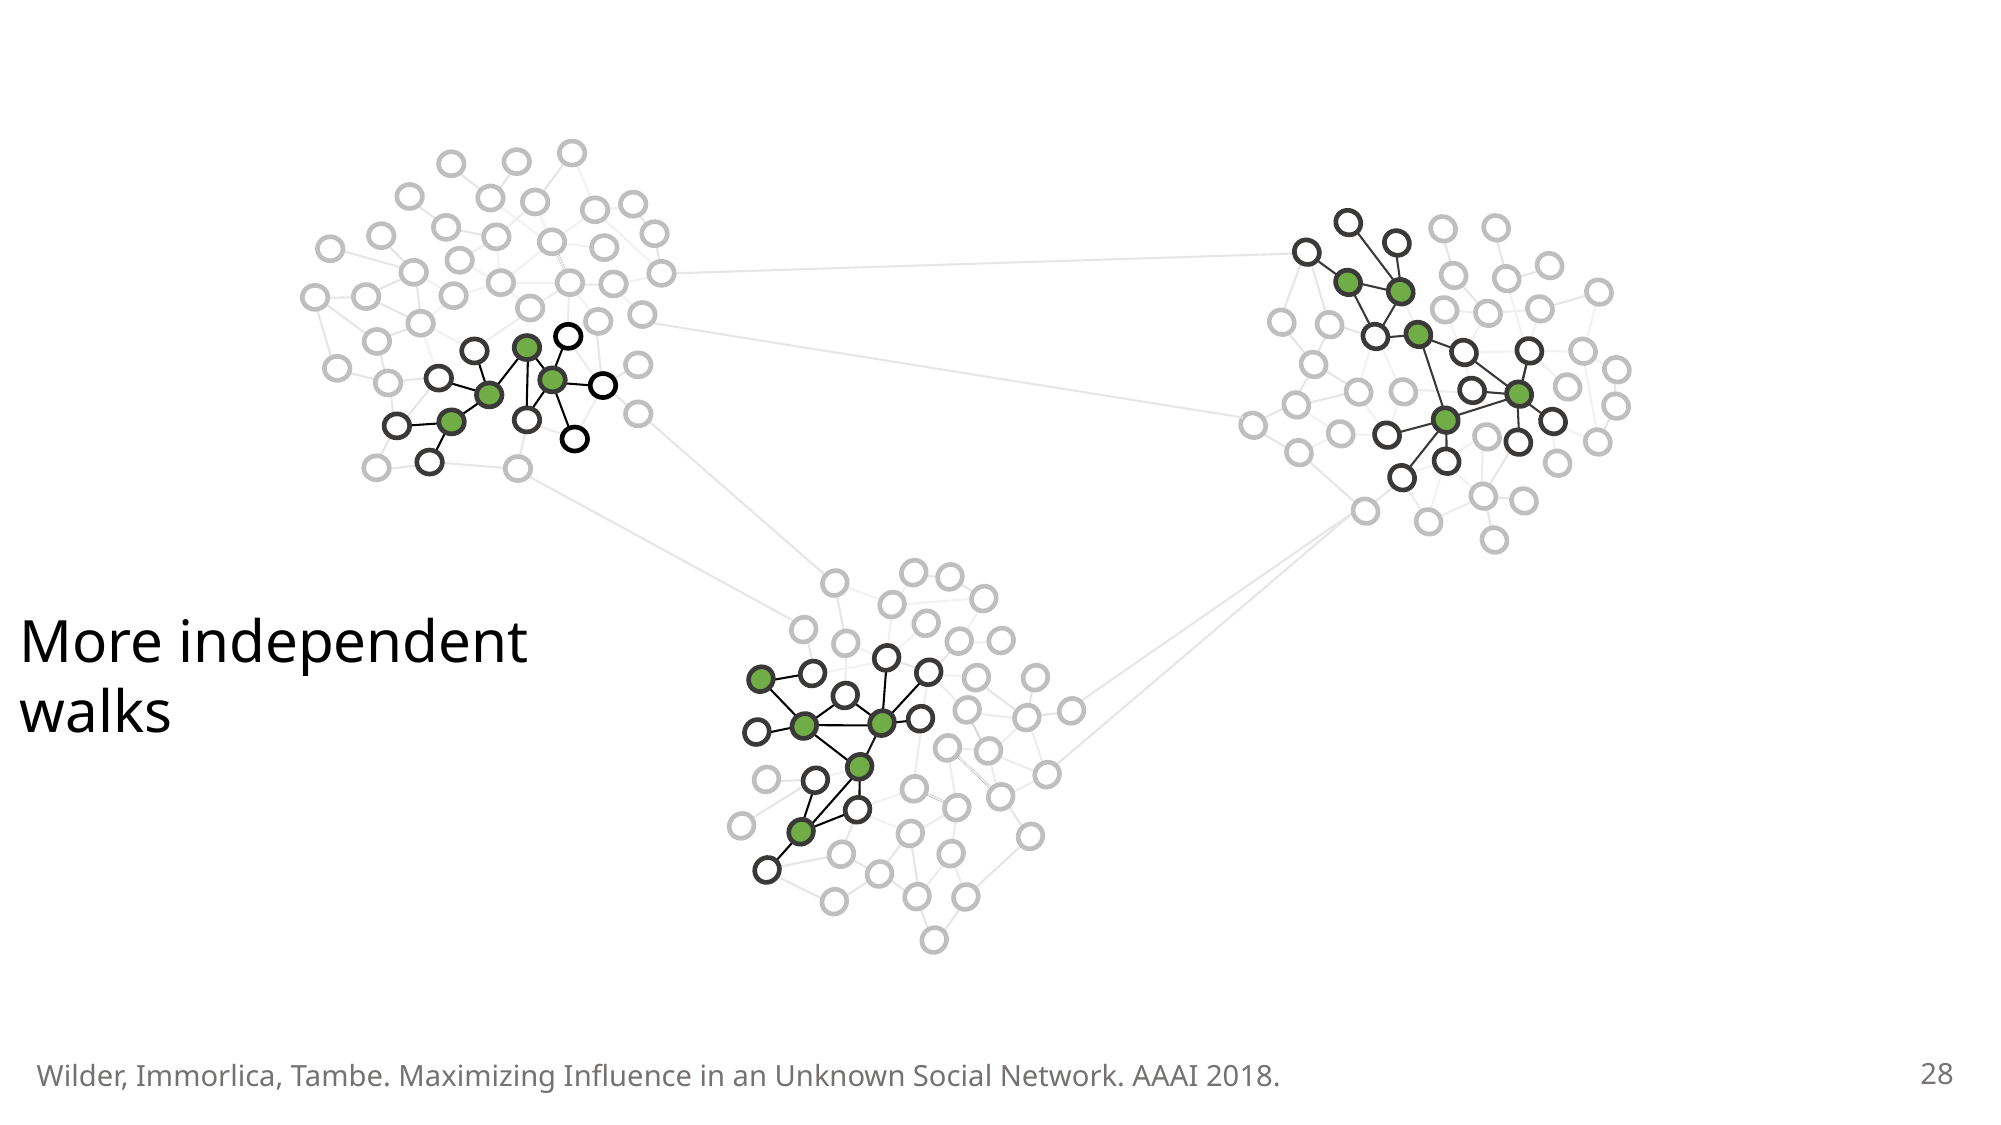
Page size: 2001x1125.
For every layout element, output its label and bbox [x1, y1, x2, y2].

text_box [21, 1050, 1833, 1100]
slide_number [1518, 1044, 1969, 1105]
text_box [4, 140, 1631, 953]
text_box [1335, 210, 1362, 235]
